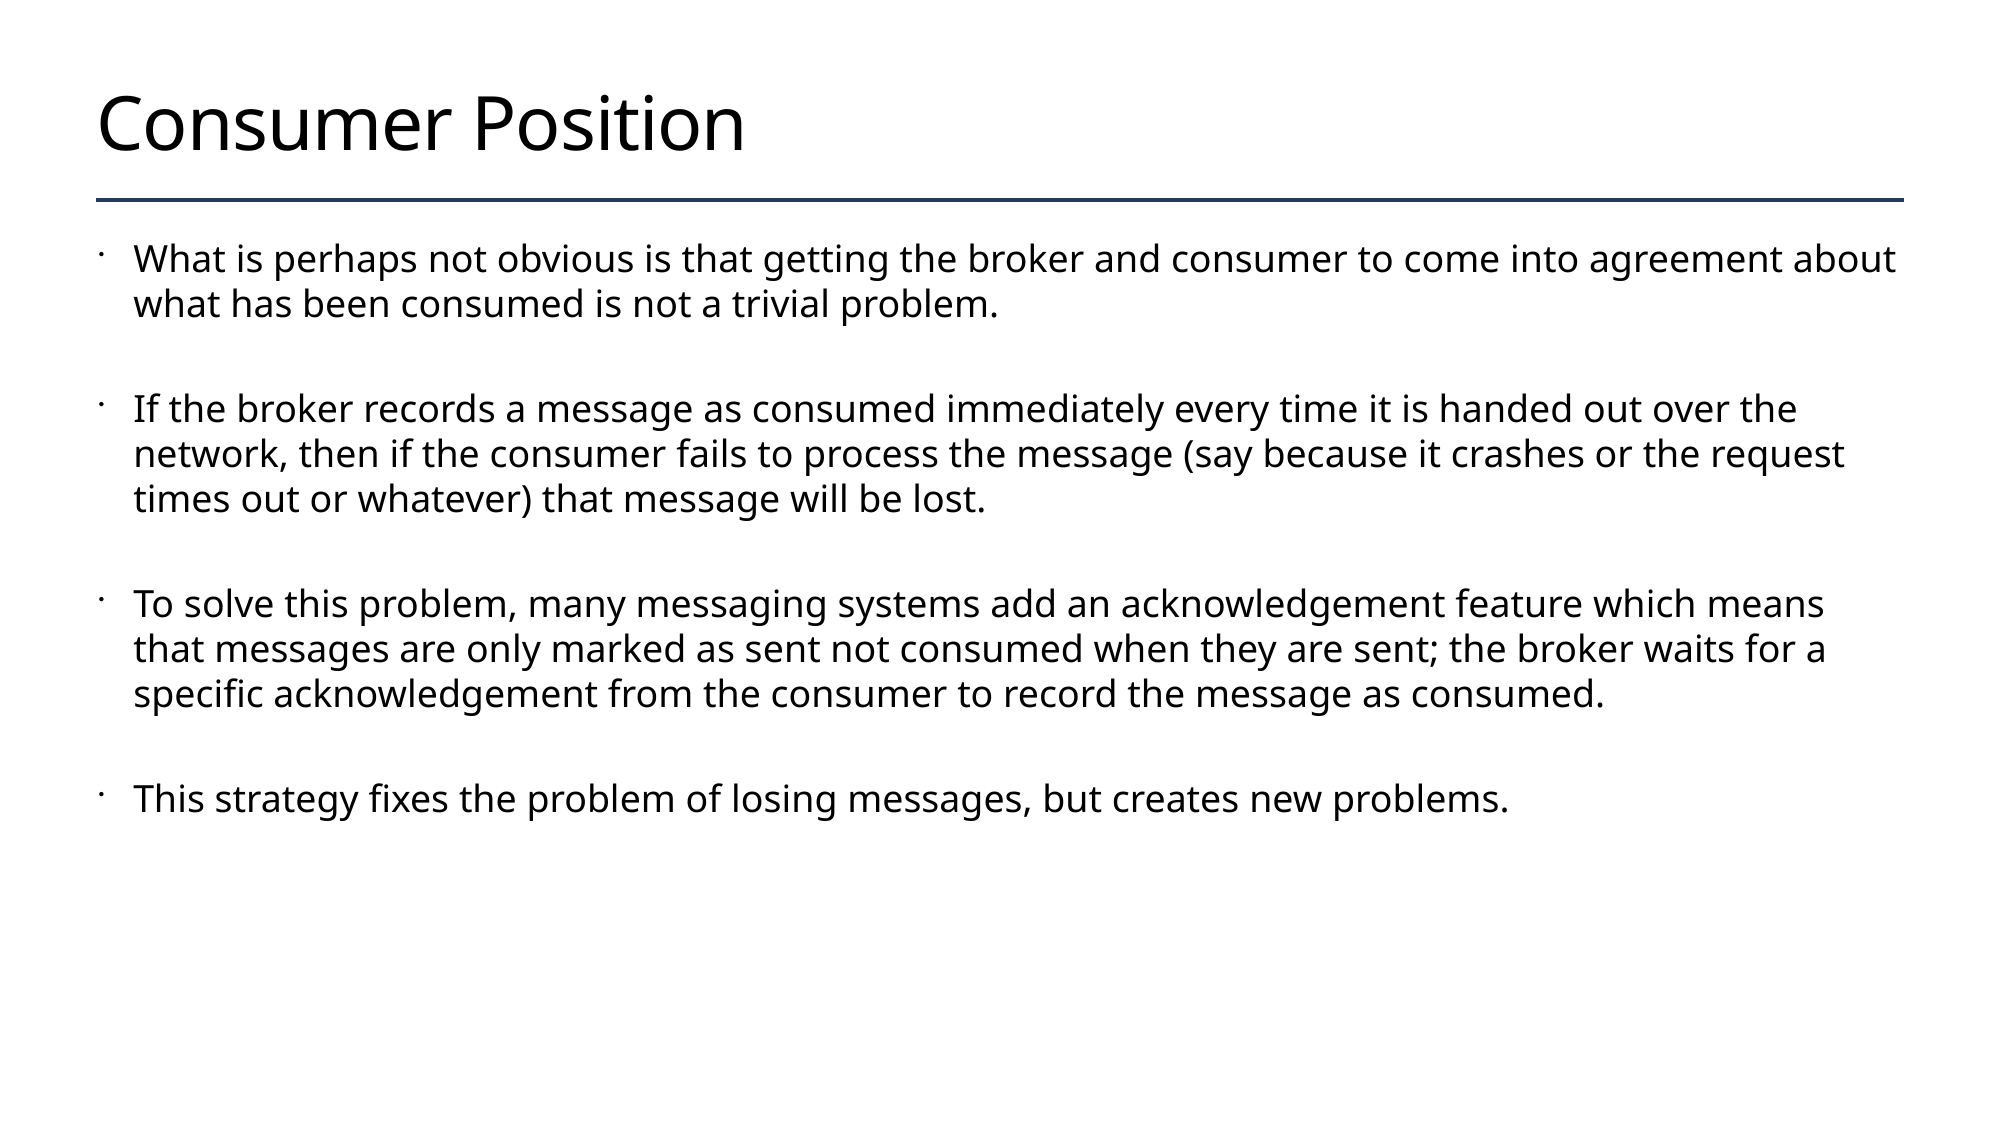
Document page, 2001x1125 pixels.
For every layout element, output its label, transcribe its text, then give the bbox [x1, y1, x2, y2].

list What is perhaps not obvious is that getting the broker and consumer to come into agreement about what has been consumed is not a trivial problem. If the broker records a message as consumed immediately every time it is handed out over the network, then if the consumer fails to process the message (say because it crashes or the request times out or whatever) that message will be lost. To solve this problem, many messaging systems add an acknowledgement feature which means that messages are only marked as sent not consumed when they are sent; the broker waits for a specific acknowledgement from the consumer to record the message as consumed. This strategy fixes the problem of losing messages, but creates new problems. [95, 235, 1904, 890]
title Consumer Position [96, 75, 1904, 166]
